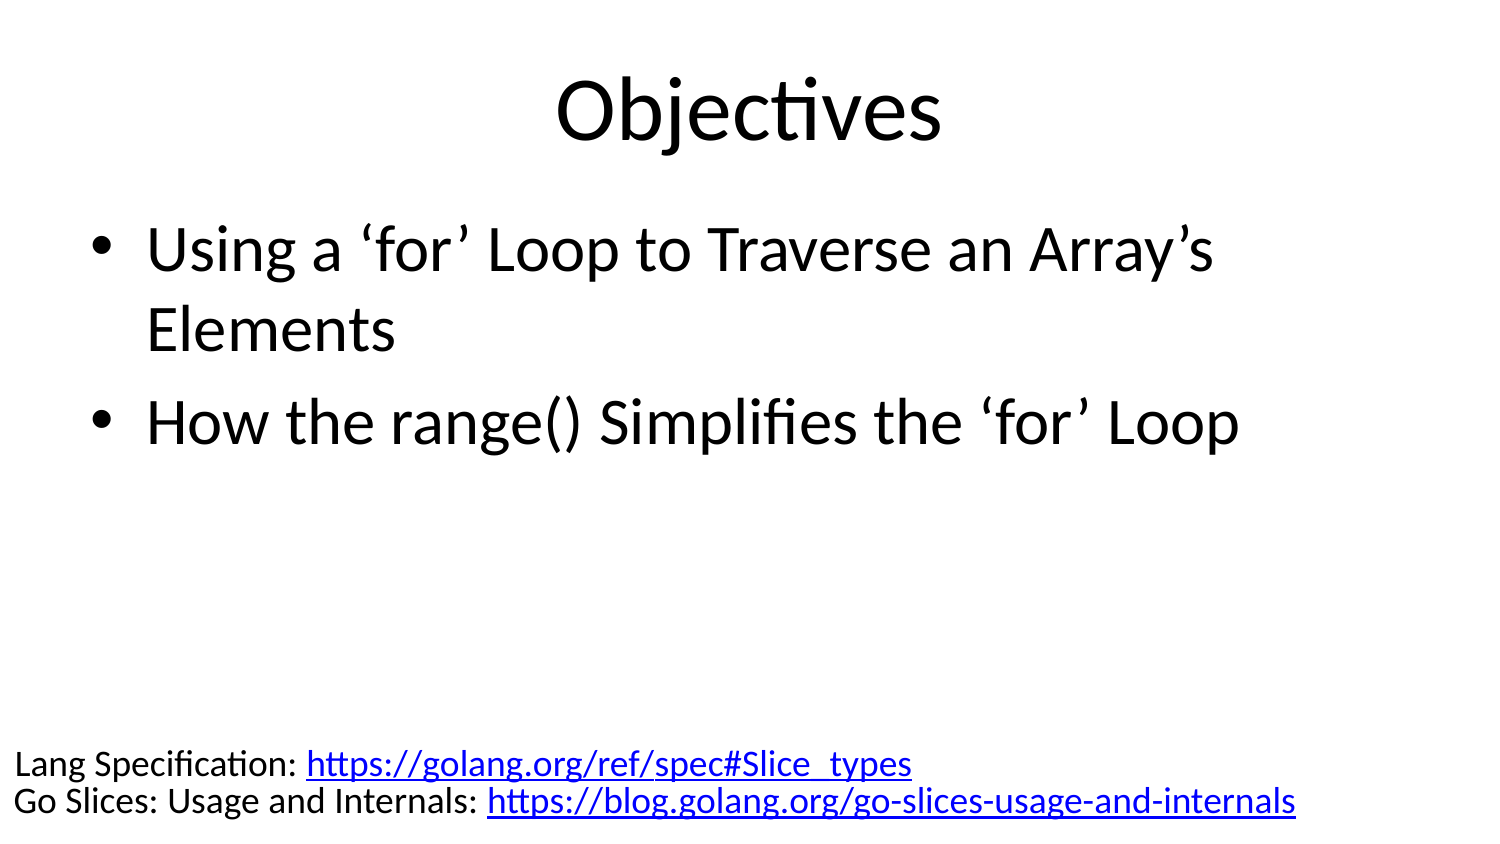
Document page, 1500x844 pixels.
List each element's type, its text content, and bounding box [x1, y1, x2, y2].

title Objectives [75, 33, 1425, 175]
list Using a ‘for’ Loop to Traverse an Array’s Elements How the range() Simplifies the ‘for’ Loop [75, 196, 1425, 754]
text_box Lang Specification: https://golang.org/ref/spec#Slice_types [0, 731, 944, 792]
text_box Go Slices: Usage and Internals: https://blog.golang.org/go-slices-usage-and-internals [0, 768, 1315, 829]
